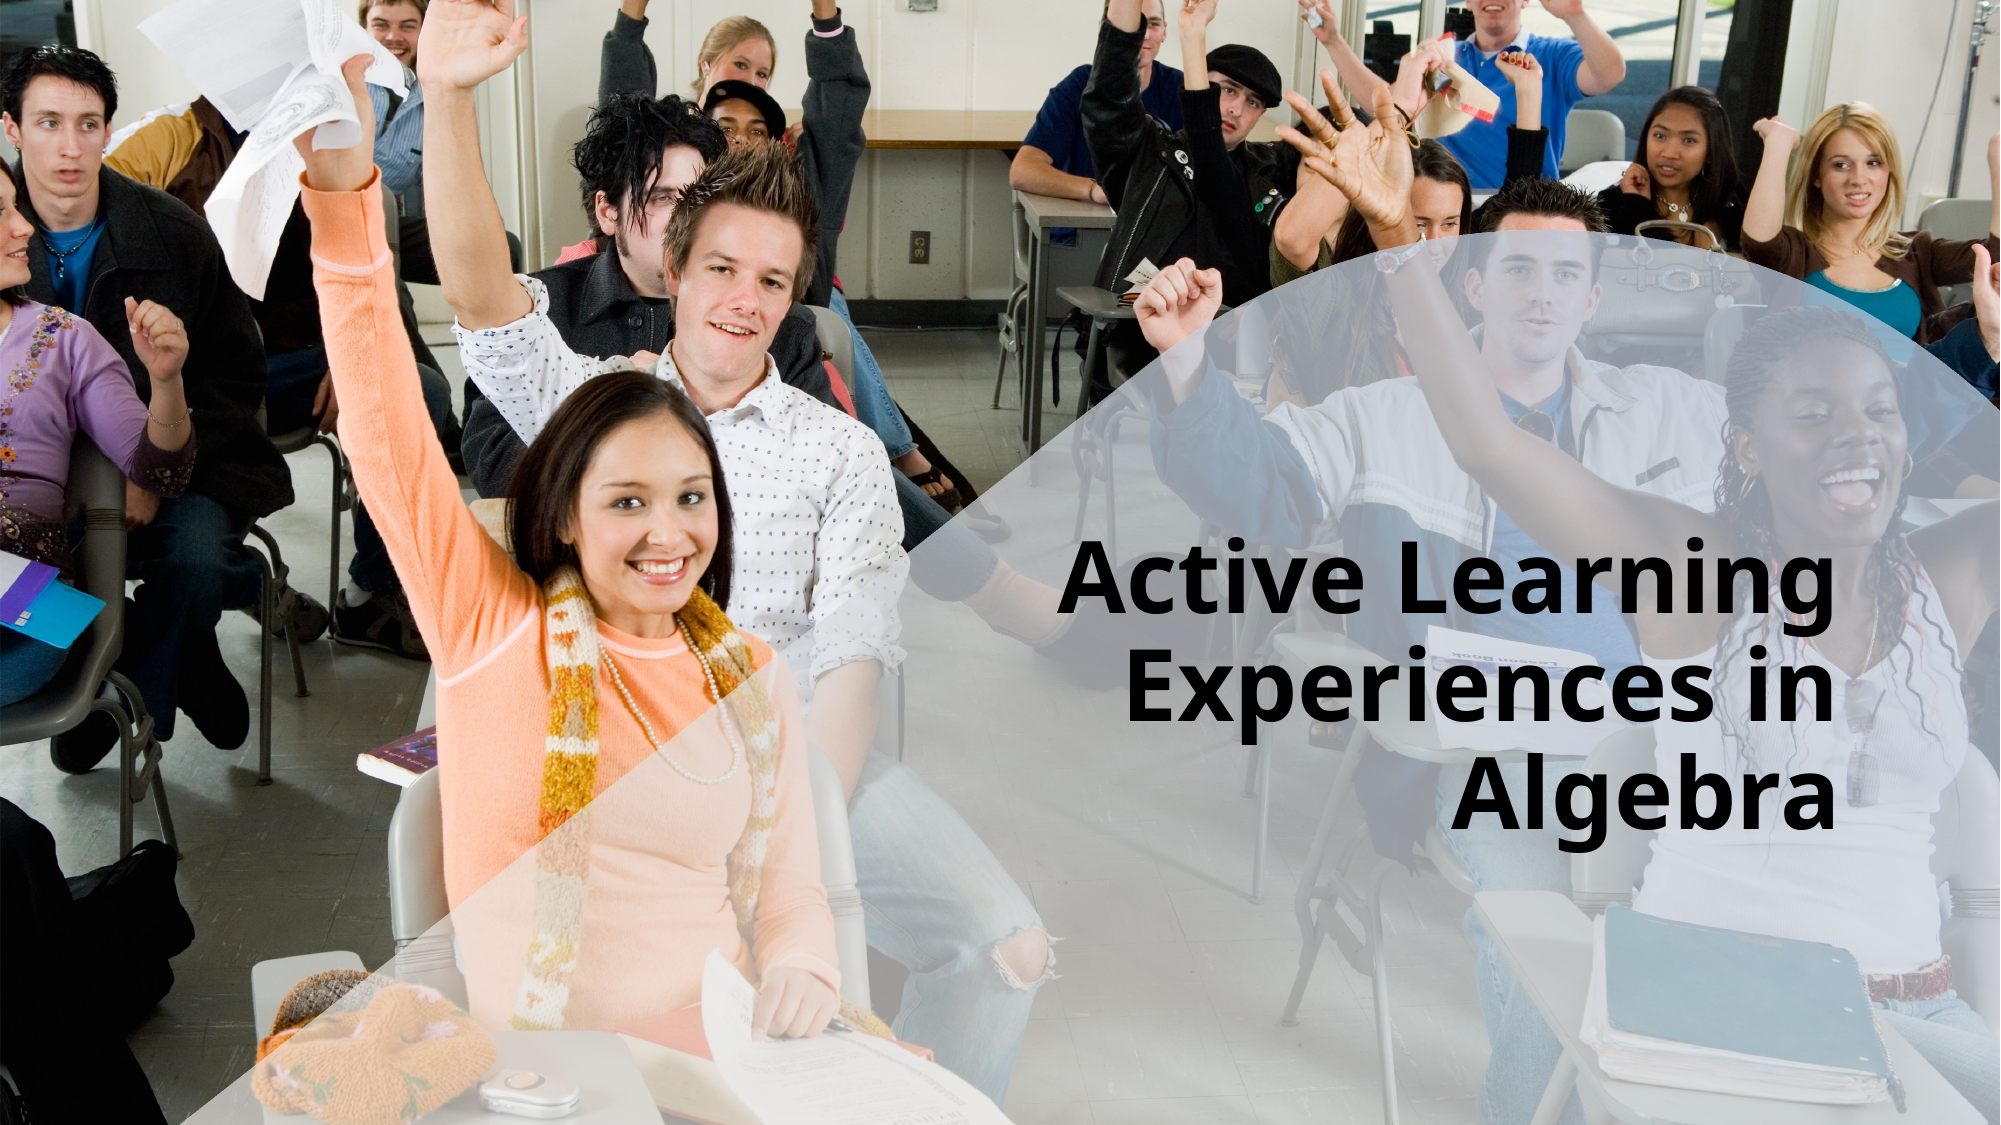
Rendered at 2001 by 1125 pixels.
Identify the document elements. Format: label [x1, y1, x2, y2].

list [0, 0, 2000, 1125]
